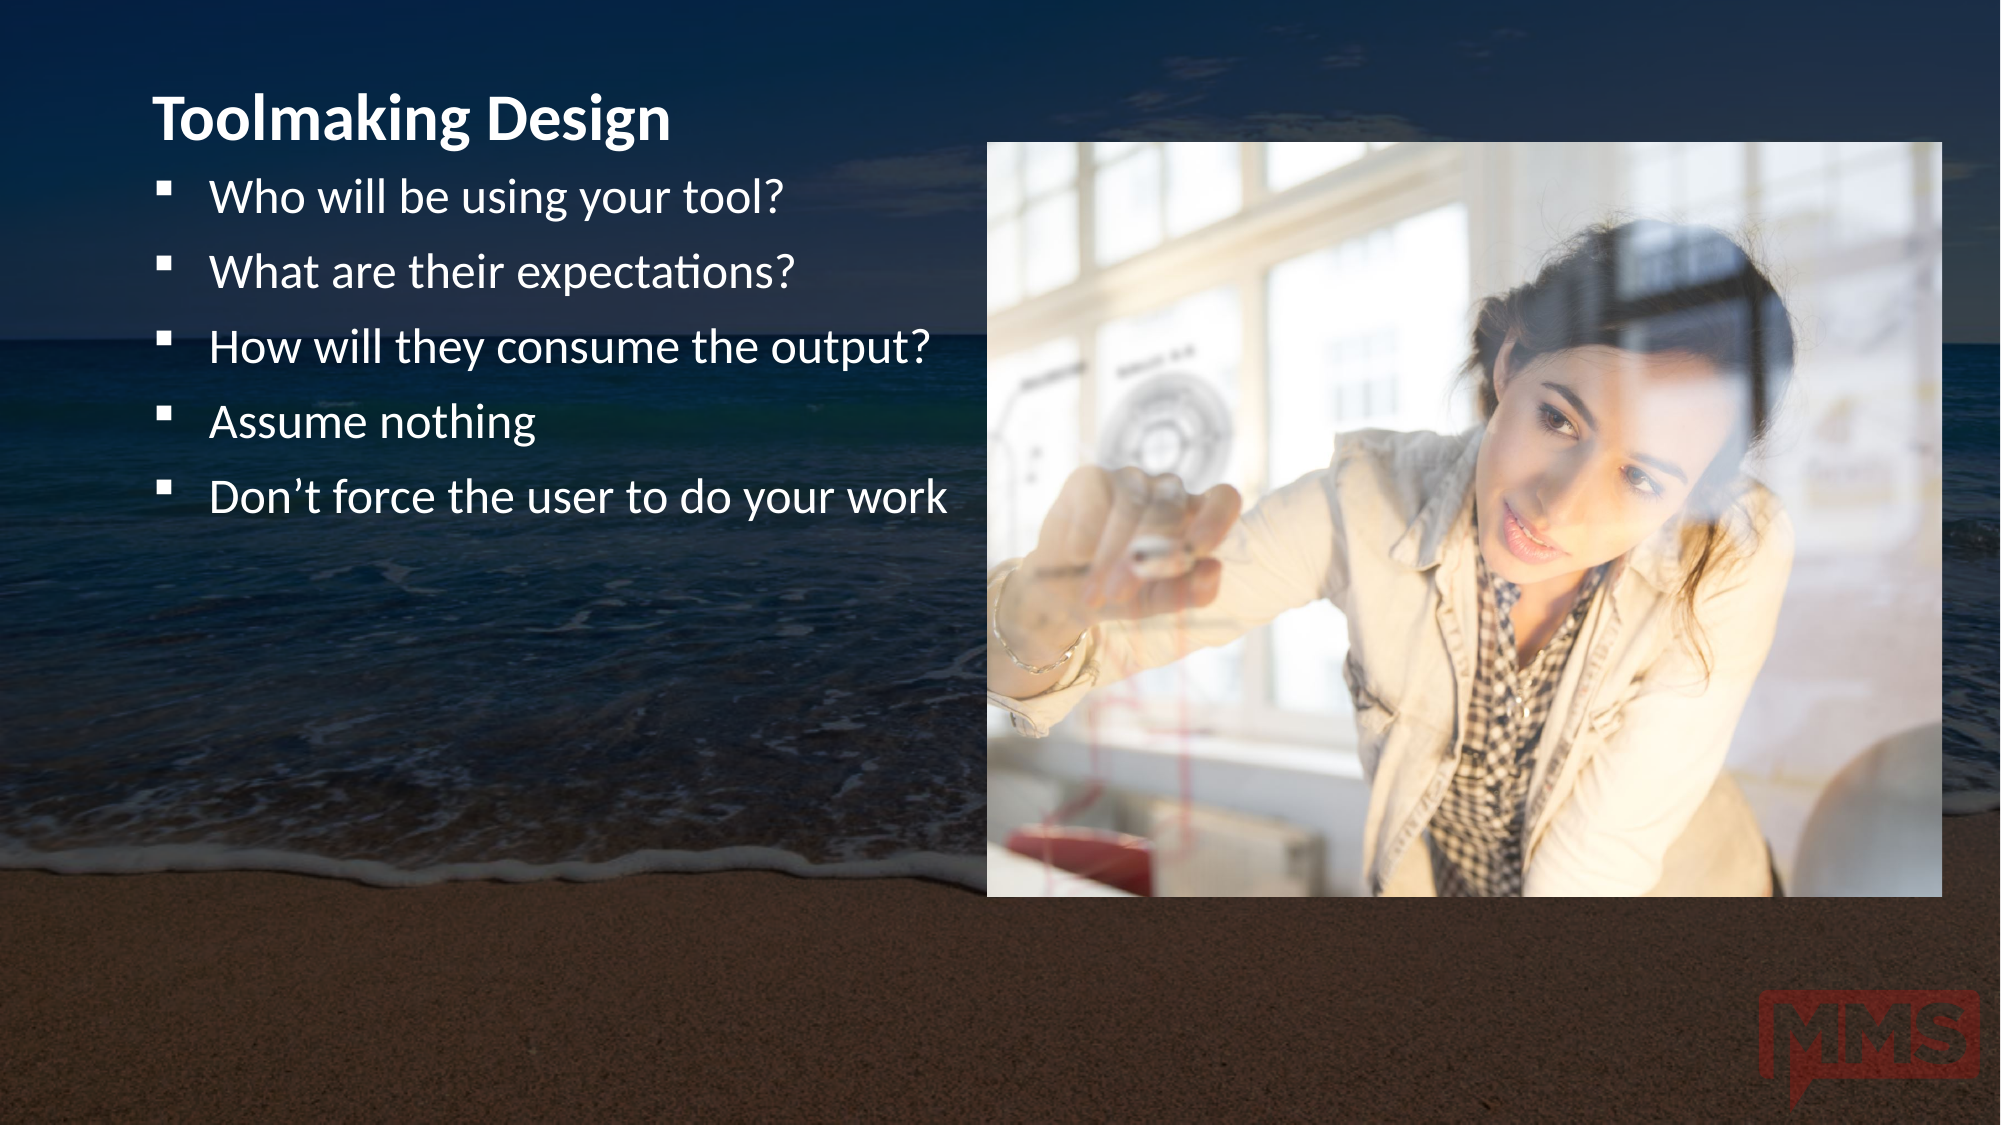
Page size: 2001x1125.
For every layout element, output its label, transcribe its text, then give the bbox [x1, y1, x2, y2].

list Who will be using your tool? What are their expectations? How will they consume the output? Assume nothing Don’t force the user to do your work [137, 163, 975, 963]
title Toolmaking Design [137, 75, 783, 163]
picture [0, 0, 2001, 1125]
